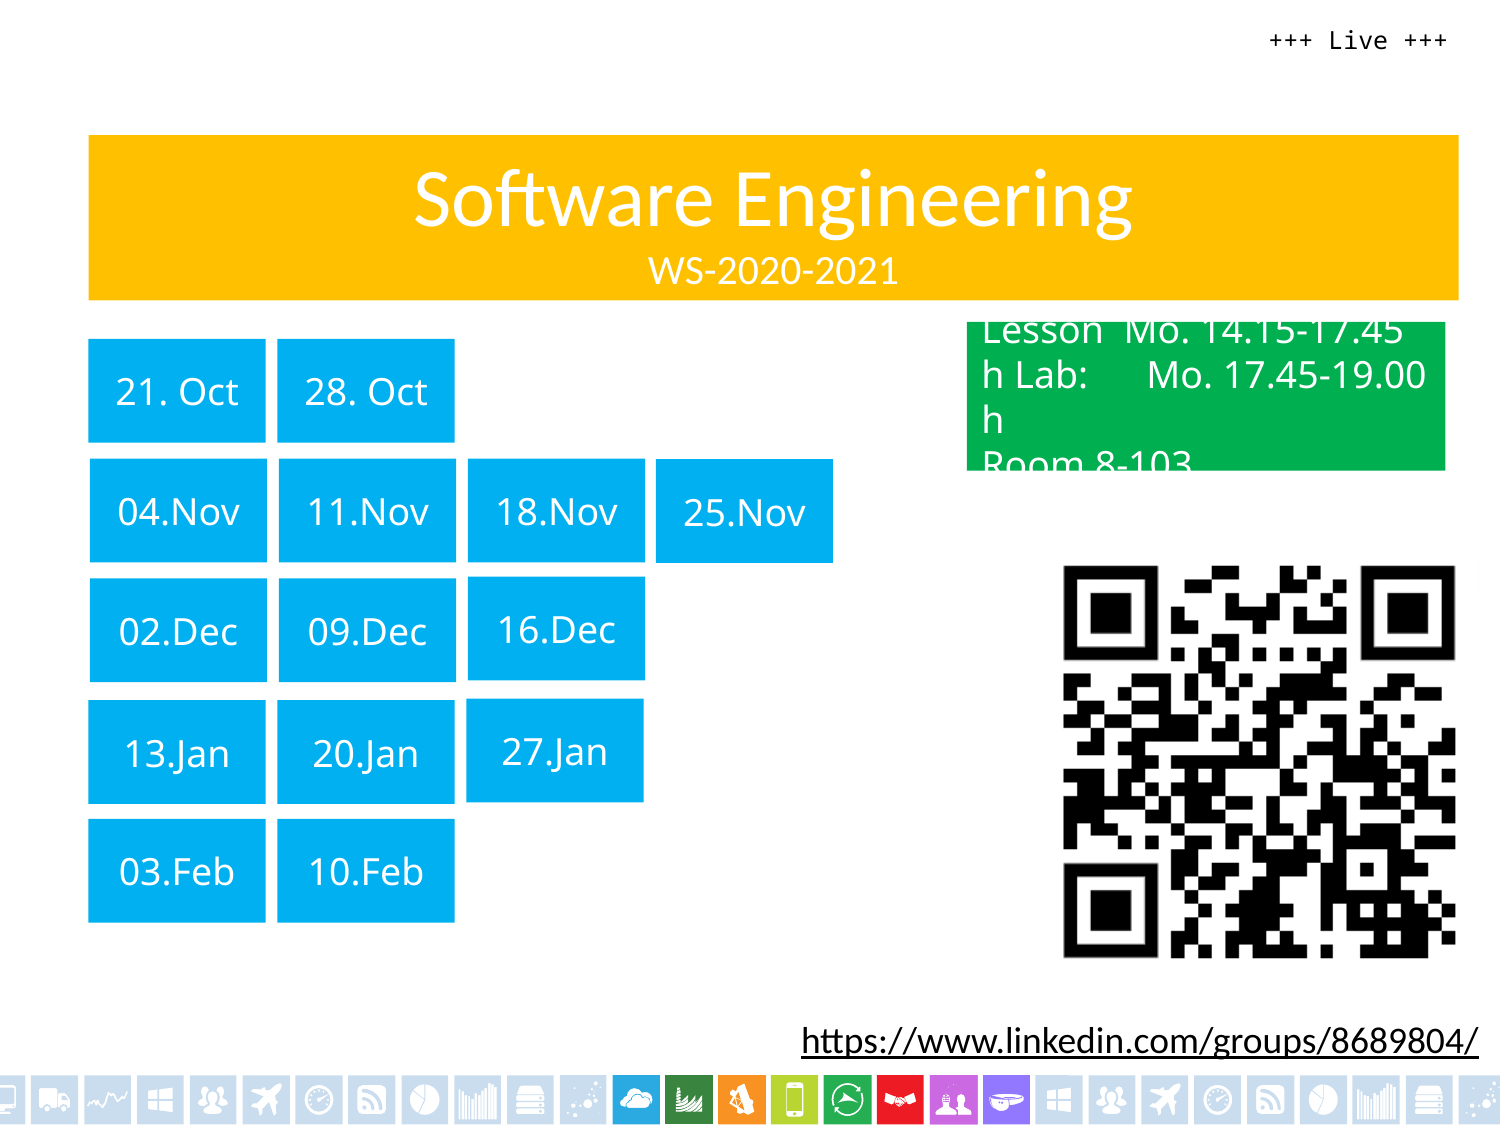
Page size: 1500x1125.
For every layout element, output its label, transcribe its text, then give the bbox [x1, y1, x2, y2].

text_box 16.Dec [467, 576, 646, 682]
text_box 03.Feb [87, 818, 267, 924]
text_box 11.Nov [278, 458, 457, 563]
text_box https://www.linkedin.com/groups/8689804/ [786, 1008, 1500, 1069]
text_box 10.Feb [276, 818, 456, 924]
text_box 28. Oct [276, 338, 456, 444]
picture [1046, 551, 1480, 972]
text_box Software Engineering WS-2020-2021 [87, 134, 1460, 302]
text_box 02.Dec [89, 577, 268, 683]
text_box 20.Jan [276, 699, 456, 805]
text_box 25.Nov [655, 458, 834, 564]
text_box +++ Live +++ +++ Live +++ +++ Live +++ [1253, 16, 1500, 62]
text_box Lesson Mo. 14.15-17.45 h Lab: Mo. 17.45-19.00 h Room 8-103 [966, 321, 1446, 472]
text_box 18.Nov [467, 458, 646, 563]
text_box 13.Jan [87, 699, 267, 805]
text_box 21. Oct [87, 338, 267, 444]
text_box 04.Nov [89, 458, 268, 563]
text_box 27.Jan [465, 697, 645, 803]
text_box 09.Dec [278, 577, 457, 683]
